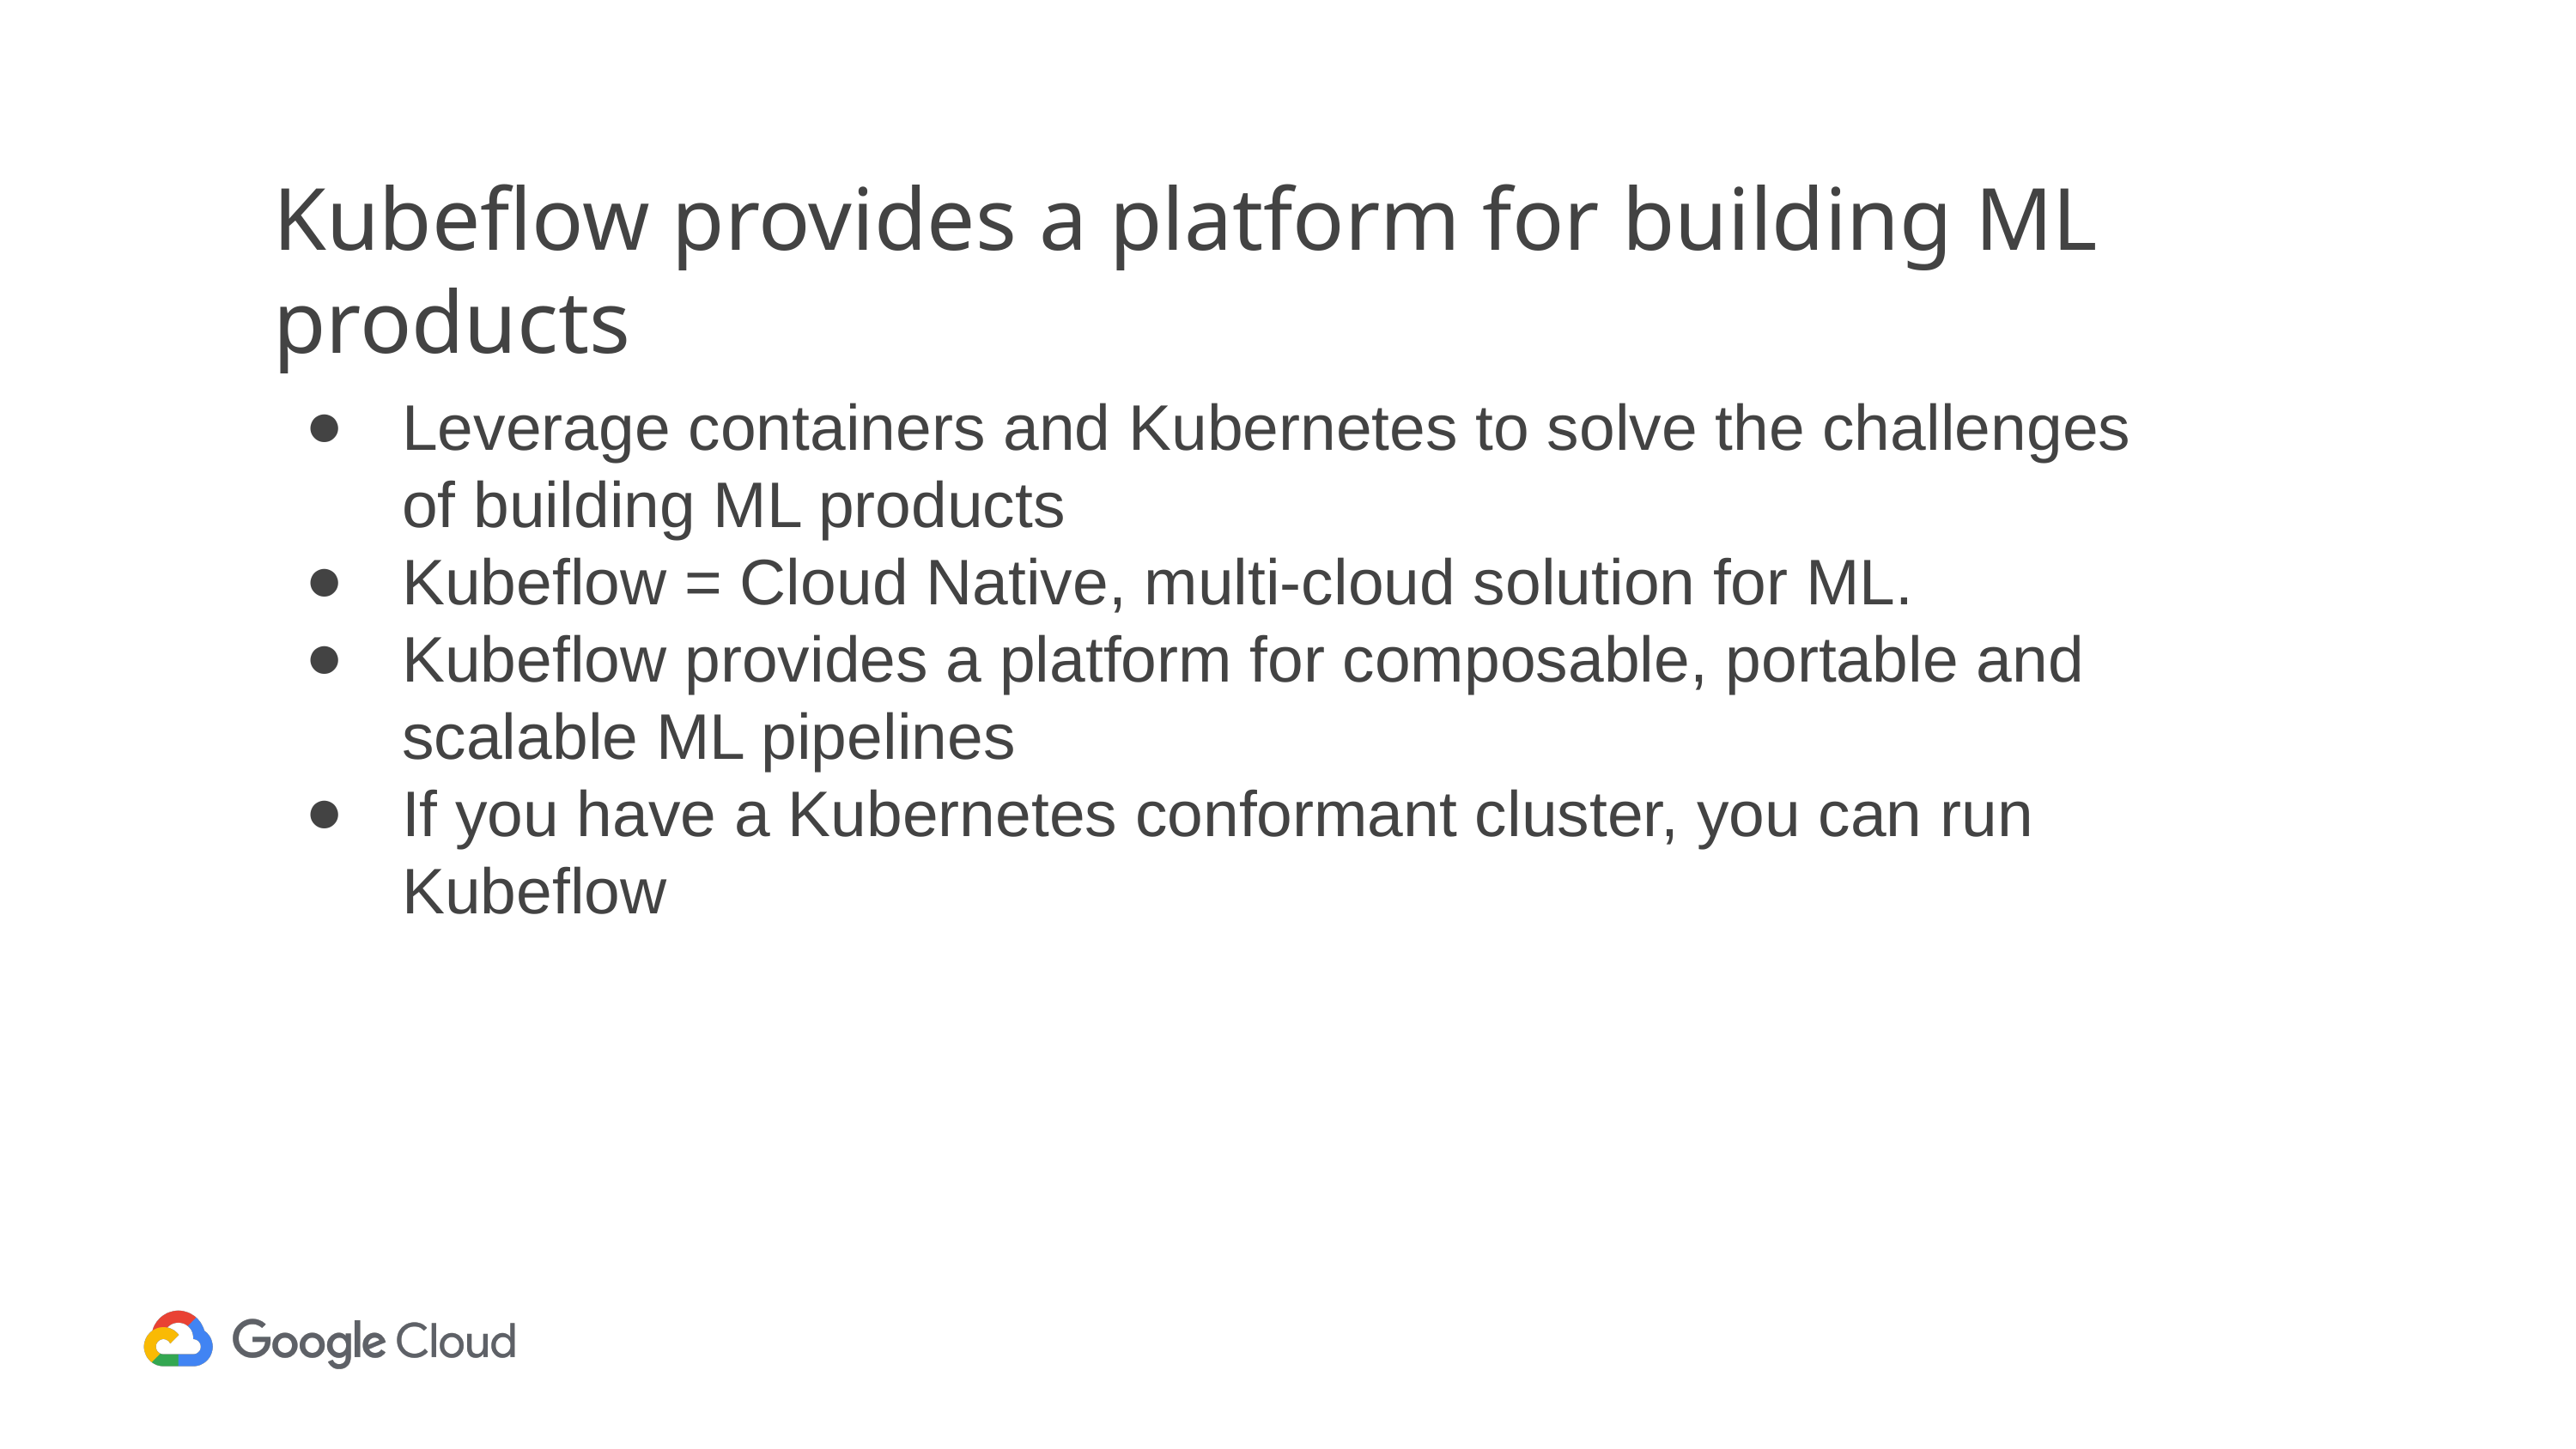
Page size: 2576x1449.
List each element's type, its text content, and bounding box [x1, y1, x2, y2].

list Leverage containers and Kubernetes to solve the challenges of building ML products Kubeflow = Cloud Native, multi-cloud solution for ML. Kubeflow provides a platform for composable, portable and scalable ML pipelines If you have a Kubernetes conformant cluster, you can run Kubeflow [260, 373, 2179, 1177]
picture [142, 1303, 516, 1375]
title Kubeflow provides a platform for building ML products [260, 151, 2319, 303]
